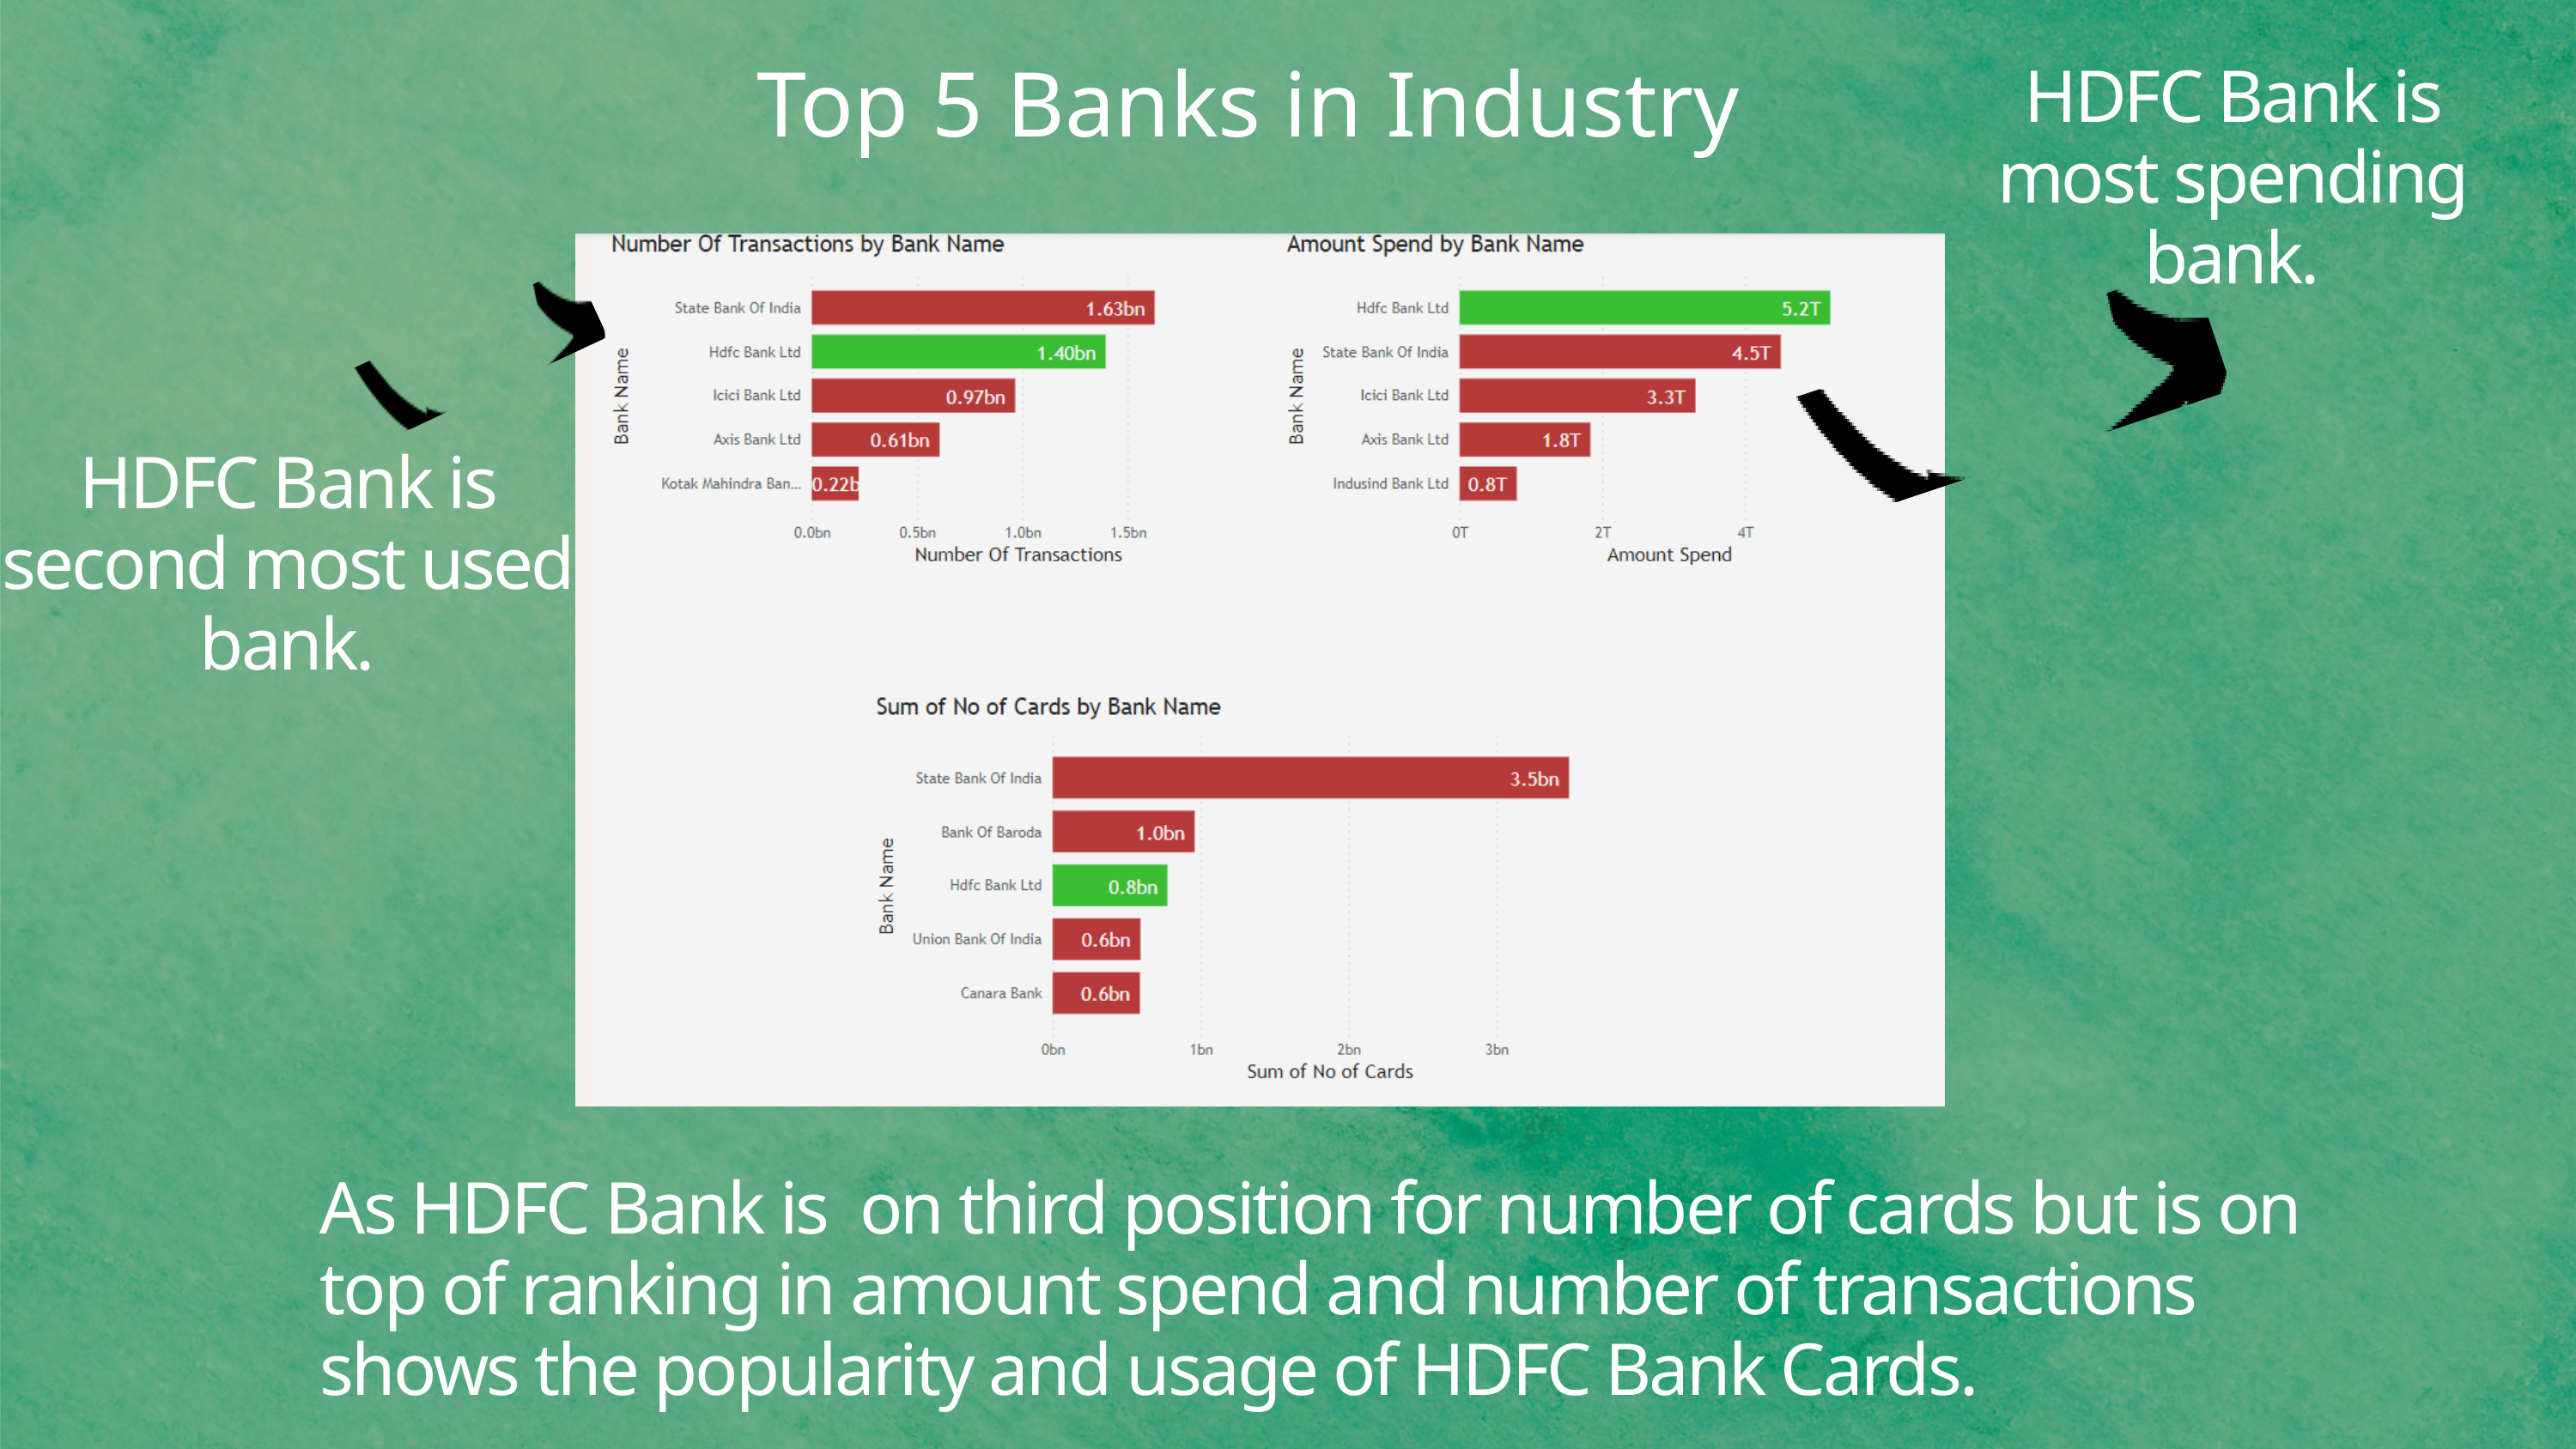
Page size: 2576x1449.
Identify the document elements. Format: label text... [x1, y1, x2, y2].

text_box [575, 1111, 1945, 1167]
text_box As HDFC Bank is on third position for number of cards but is on top of ranking in amount spend and number of transactions shows the popularity and usage of HDFC Bank Cards. [319, 1167, 2374, 1410]
text_box [575, 233, 1945, 1106]
text_box Top 5 Banks in Industry [88, 52, 2432, 155]
text_box [319, 264, 608, 442]
text_box HDFC Bank is most spending bank. [1944, 55, 2520, 299]
text_box [0, 0, 2576, 1449]
text_box [1748, 299, 2233, 538]
text_box HDFC Bank is second most used bank. [0, 442, 576, 685]
